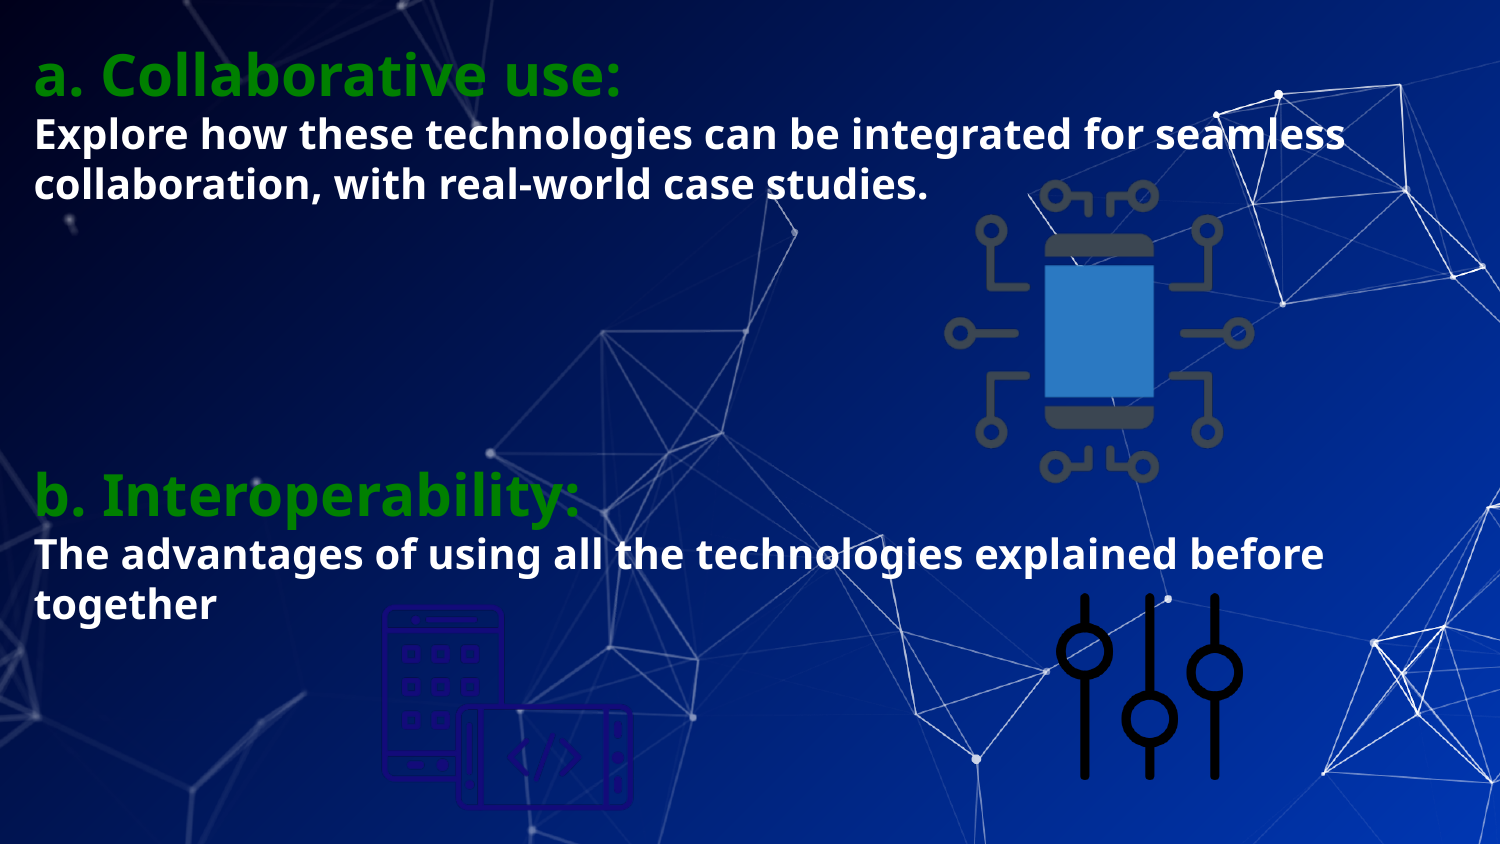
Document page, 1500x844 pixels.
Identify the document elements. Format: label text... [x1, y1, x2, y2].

text_box a. Collaborative use: Explore how these technologies can be integrated for seamless collaboration, with real-world case studies. b. Interoperability: The advantages of using all the technologies explained before together [18, 30, 1461, 706]
picture [0, 0, 1500, 844]
